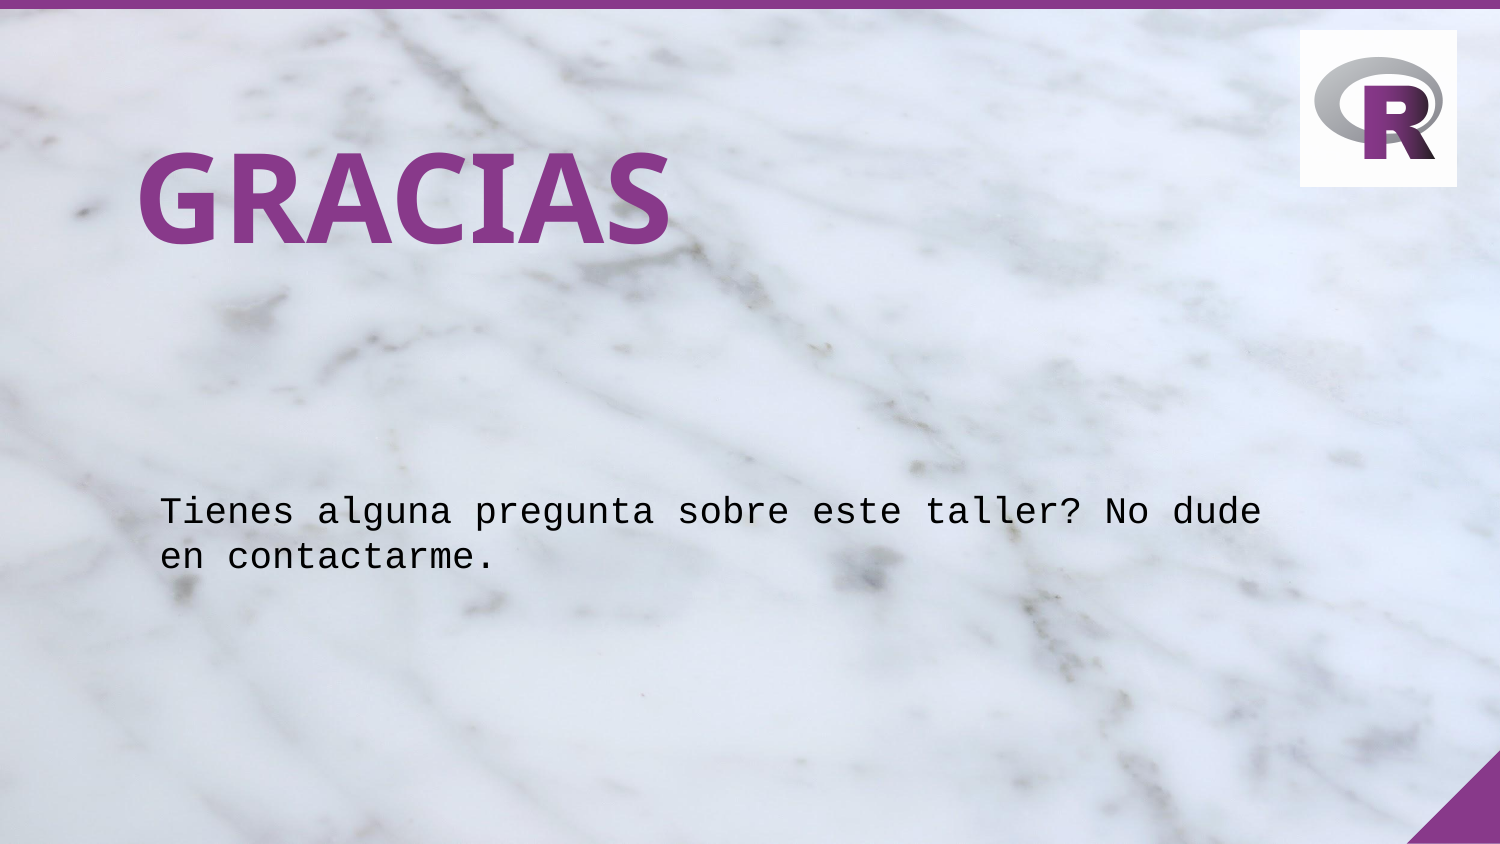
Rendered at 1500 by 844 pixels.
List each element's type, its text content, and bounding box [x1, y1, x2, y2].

title GRACIAS [118, 103, 851, 424]
text_box Tienes alguna pregunta sobre este taller? No dude en contactarme. [144, 470, 1289, 685]
picture [0, 9, 1500, 844]
